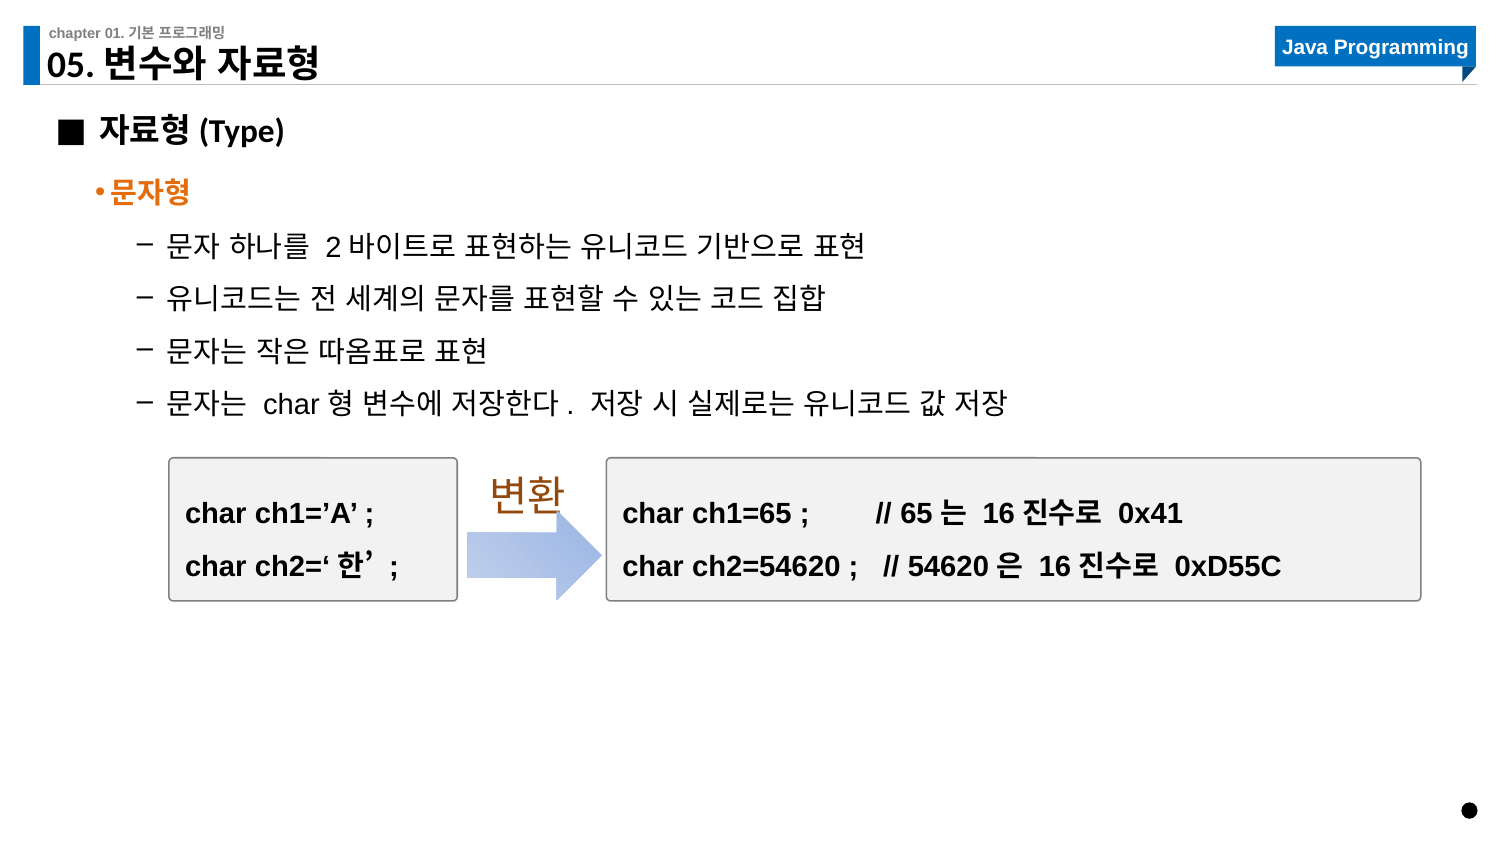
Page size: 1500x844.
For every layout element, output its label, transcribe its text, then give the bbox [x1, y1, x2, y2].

title 05.변수와 자료형 [47, 51, 542, 86]
text_box [1461, 802, 1478, 819]
text_box char ch1=65 ; // 65는 16진수로 0x41 char ch2=54620 ; // 54620은 16진수로 0xD55C [605, 456, 1422, 602]
text_box 변환 [474, 453, 597, 537]
text_box char ch1=’A’ ; char ch2=‘한’ ; [167, 456, 459, 602]
text_box [466, 507, 604, 603]
list 자료형(Type) [55, 89, 1488, 140]
text_box 문자 하나를 2바이트로 표현하는 유니코드 기반으로 표현 유니코드는 전 세계의 문자를 표현할 수 있는 코드 집합 문자는 작은 따옴표로 표현 문자는 char형 변수에 저장한다. 저장 시 실제로는 유니코드 값 저장 [118, 208, 1420, 423]
text_box 문자형 [51, 148, 1174, 360]
